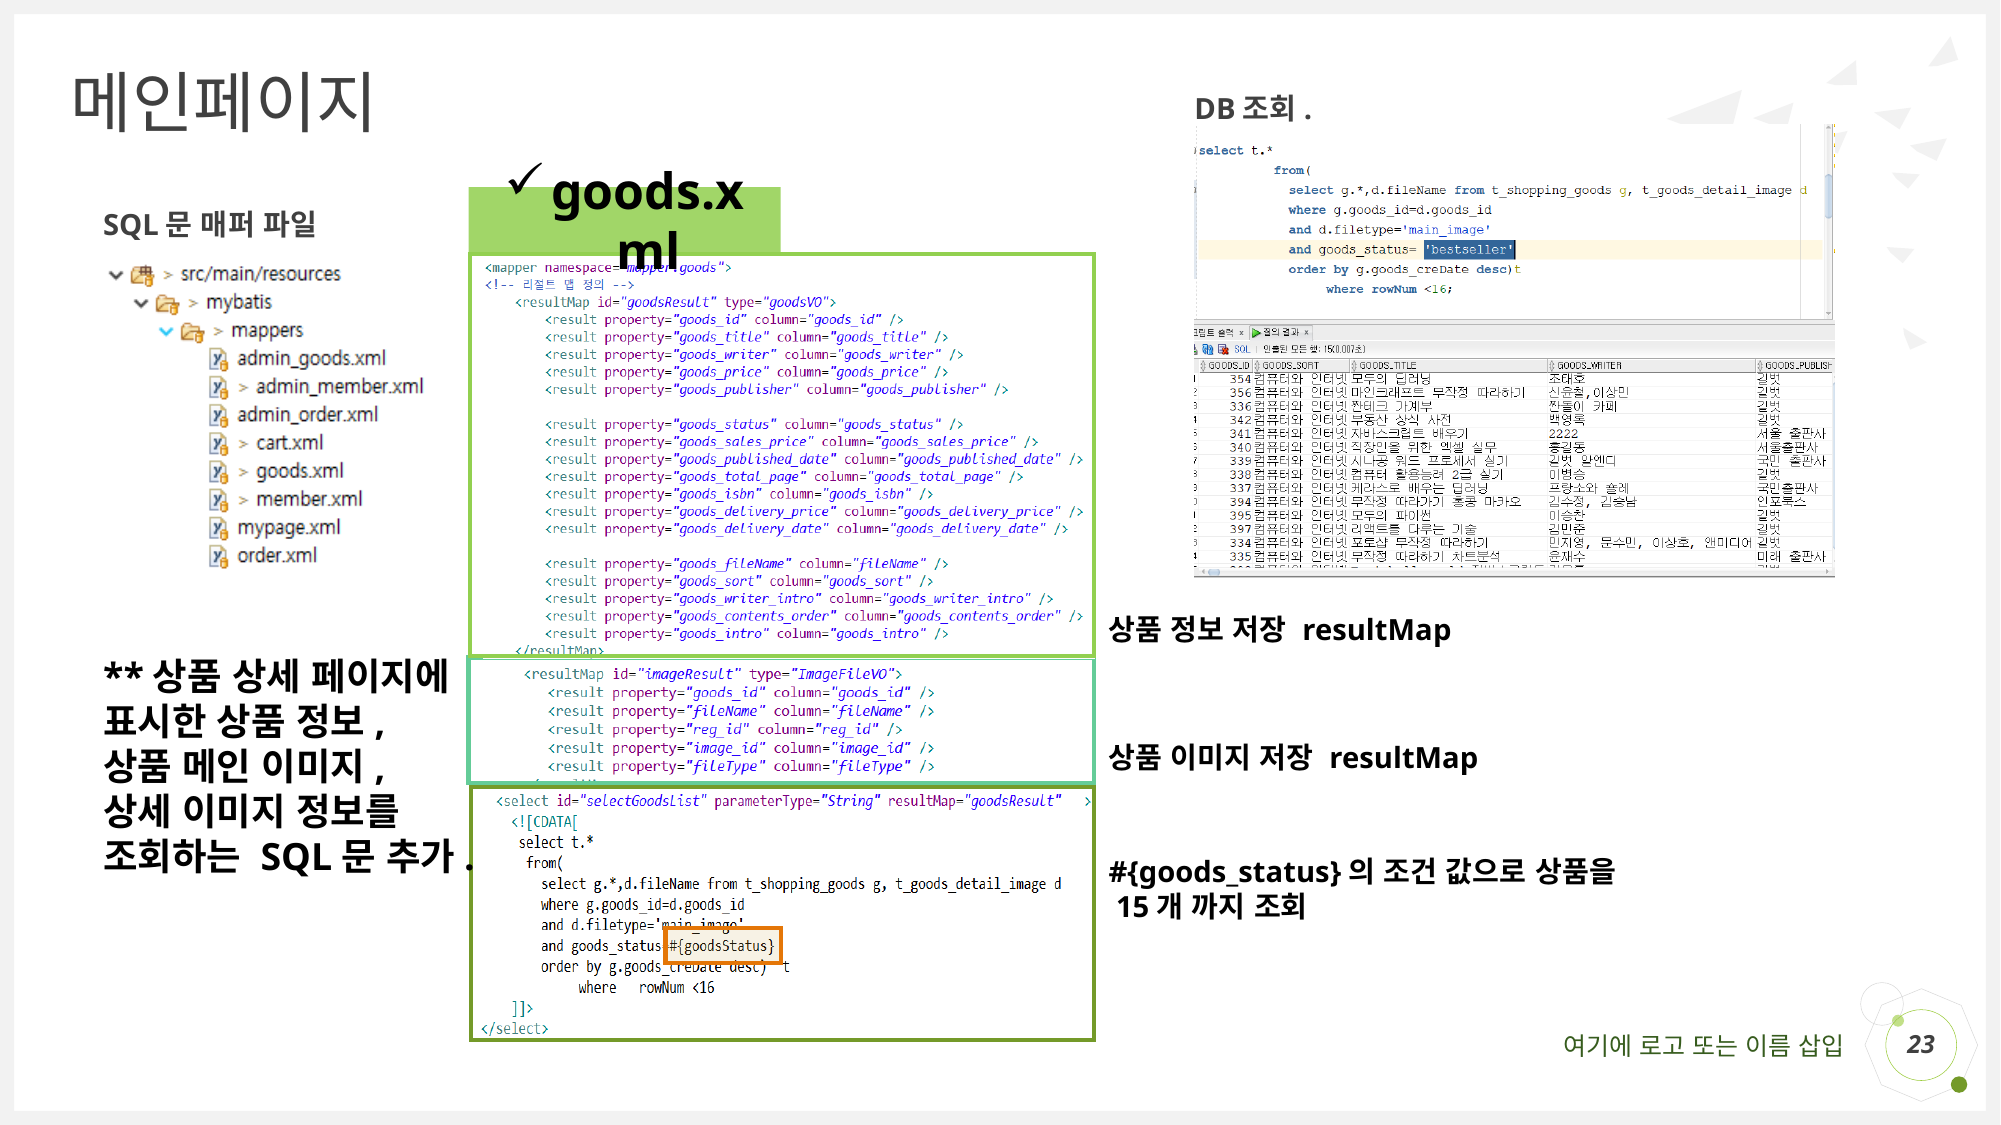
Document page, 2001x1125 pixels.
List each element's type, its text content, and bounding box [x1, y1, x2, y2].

picture [1194, 124, 1835, 578]
title 메인페이지 [70, 70, 1932, 142]
text_box **상품 상세 페이지에 표시한 상품 정보, 상품 메인 이미지, 상세 이미지 정보를 조회하는 SQL문 추가. [103, 652, 510, 974]
text_box SQL문 매퍼 파일 [103, 205, 432, 241]
text_box goods.xml [468, 186, 782, 253]
picture [463, 787, 1095, 1041]
text_box #{goods_status}의 조건 값으로 상품을 15개 까지 조회 [1108, 853, 1578, 977]
picture [483, 254, 1095, 659]
text_box [469, 253, 1095, 652]
text_box [941, 659, 1095, 784]
text_box 상품 정보 저장 resultMap [1108, 611, 1458, 641]
slide_number 23 [1885, 1009, 1957, 1081]
text_box DB조회. [1194, 90, 1664, 124]
text_box 상품 이미지 저장 resultMap [1108, 739, 1458, 769]
picture [103, 262, 432, 575]
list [510, 659, 941, 787]
